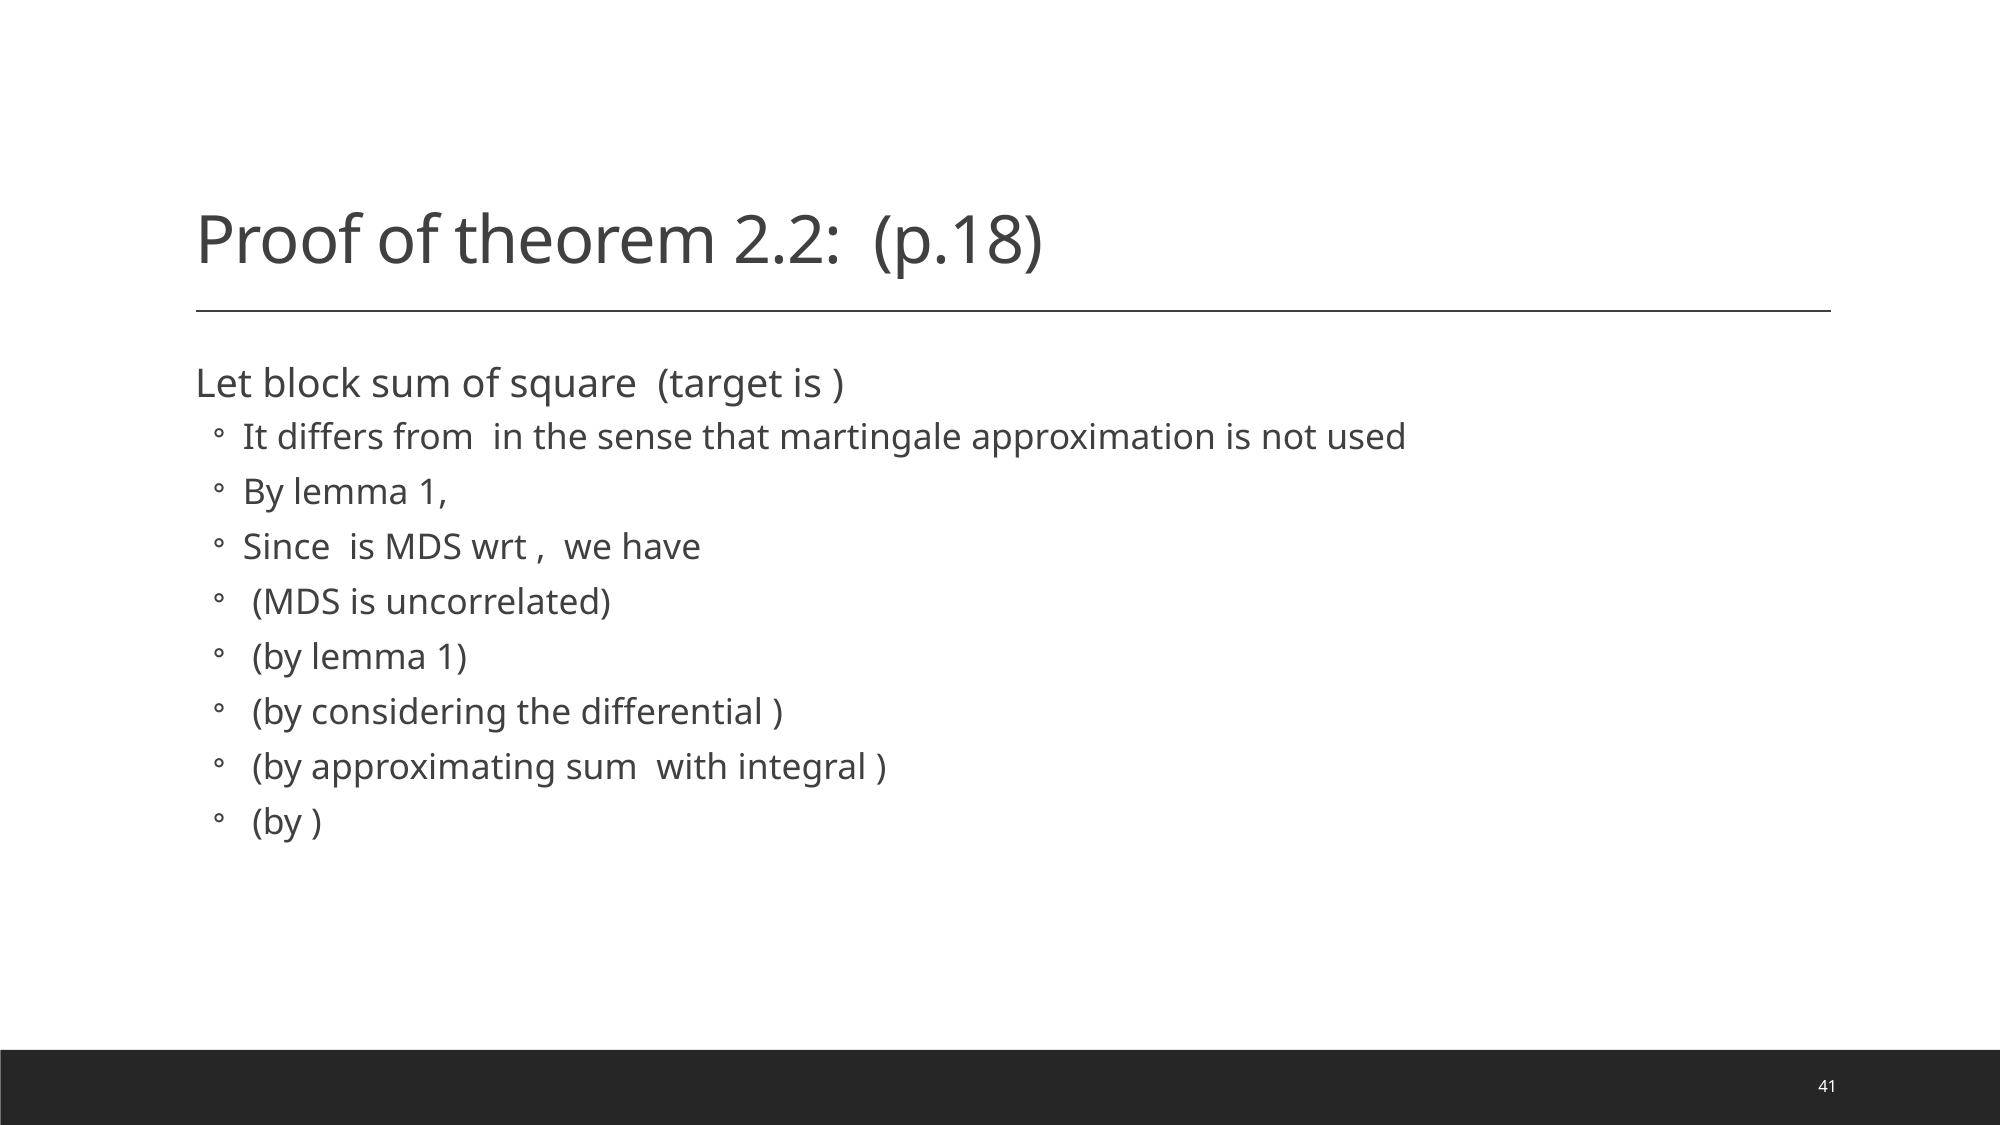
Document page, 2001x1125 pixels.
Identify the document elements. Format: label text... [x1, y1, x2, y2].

slide_number 41 [1803, 1057, 1932, 1118]
